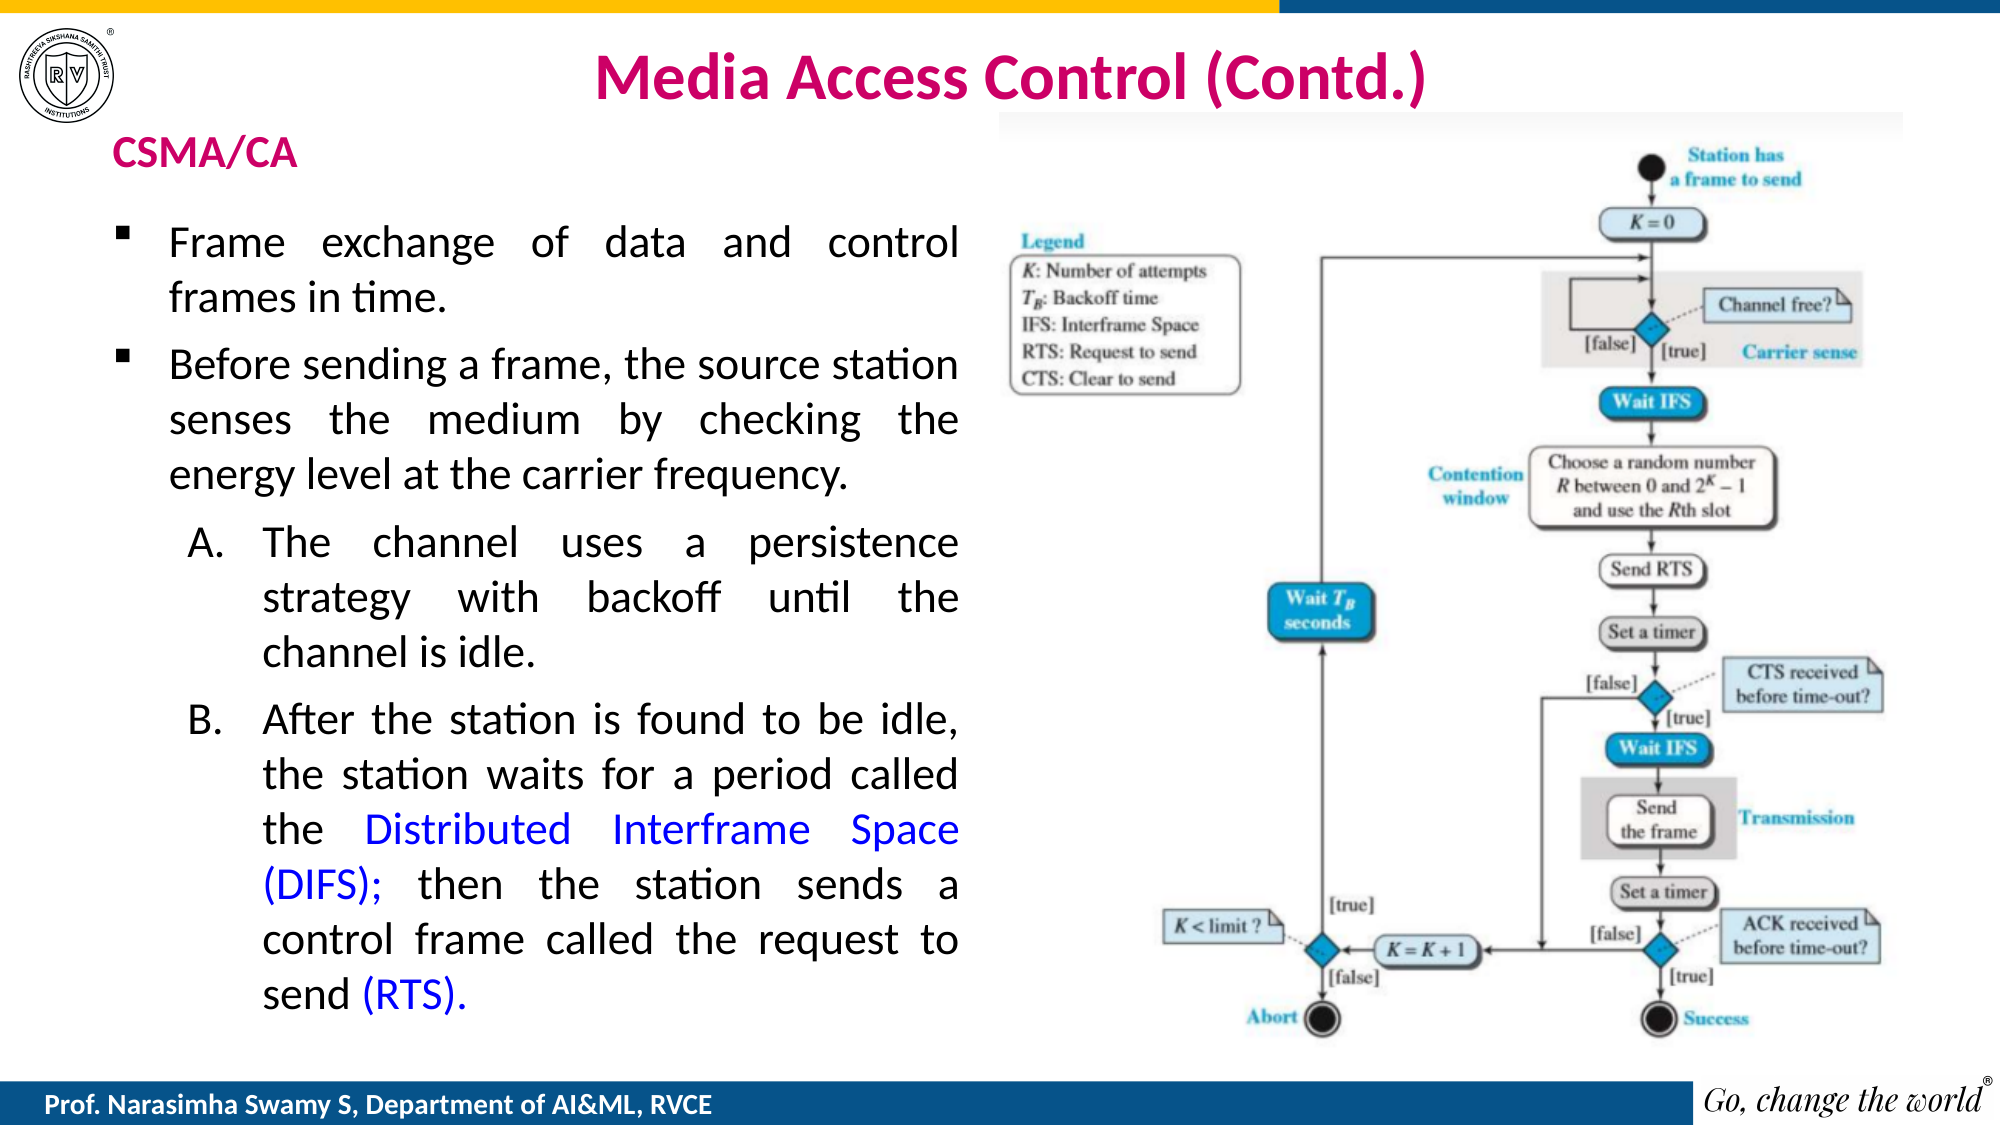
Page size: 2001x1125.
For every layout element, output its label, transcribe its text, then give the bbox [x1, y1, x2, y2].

text_box CSMA/CA [97, 114, 999, 185]
picture [1701, 1075, 1994, 1120]
picture [999, 112, 1903, 1057]
text_box Frame exchange of data and control frames in time. Before sending a frame, the source station senses the medium by checking the energy level at the carrier frequency. The channel uses a persistence strategy with backoff until the channel is idle. After the station is found to be idle, the station waits for a period called the Distributed Interframe Space (DIFS); then the station sends a control frame called the request to send (RTS). [97, 204, 975, 1027]
picture [19, 28, 114, 123]
title Media Access Control (Contd.) [137, 27, 1887, 114]
